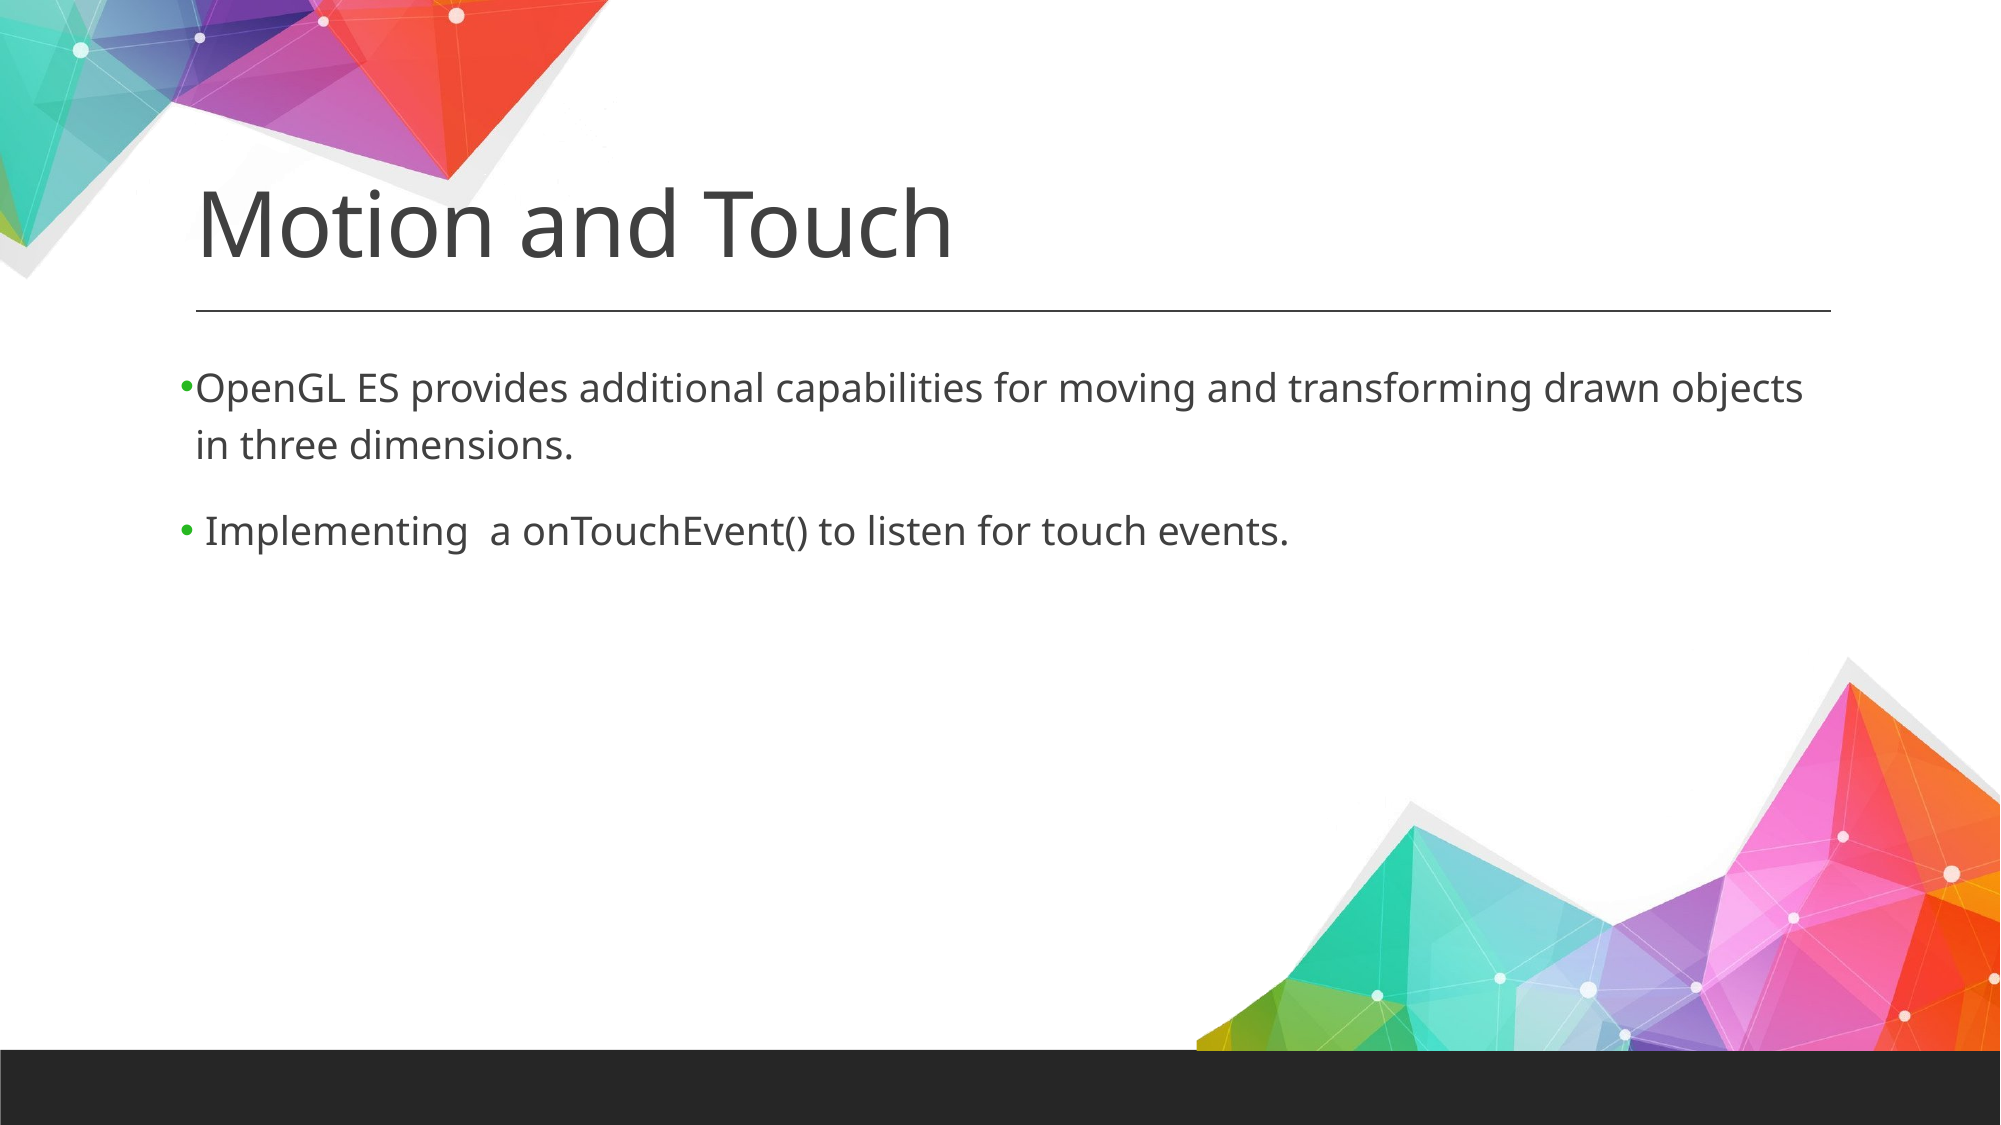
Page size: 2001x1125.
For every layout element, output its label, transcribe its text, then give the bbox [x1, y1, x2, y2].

list OpenGL ES provides additional capabilities for moving and transforming drawn objects in three dimensions. Implementing a onTouchEvent() to listen for touch events. [180, 345, 1830, 963]
picture [1195, 648, 2000, 1052]
title Motion and Touch [625, 47, 1830, 285]
picture [0, 0, 617, 287]
